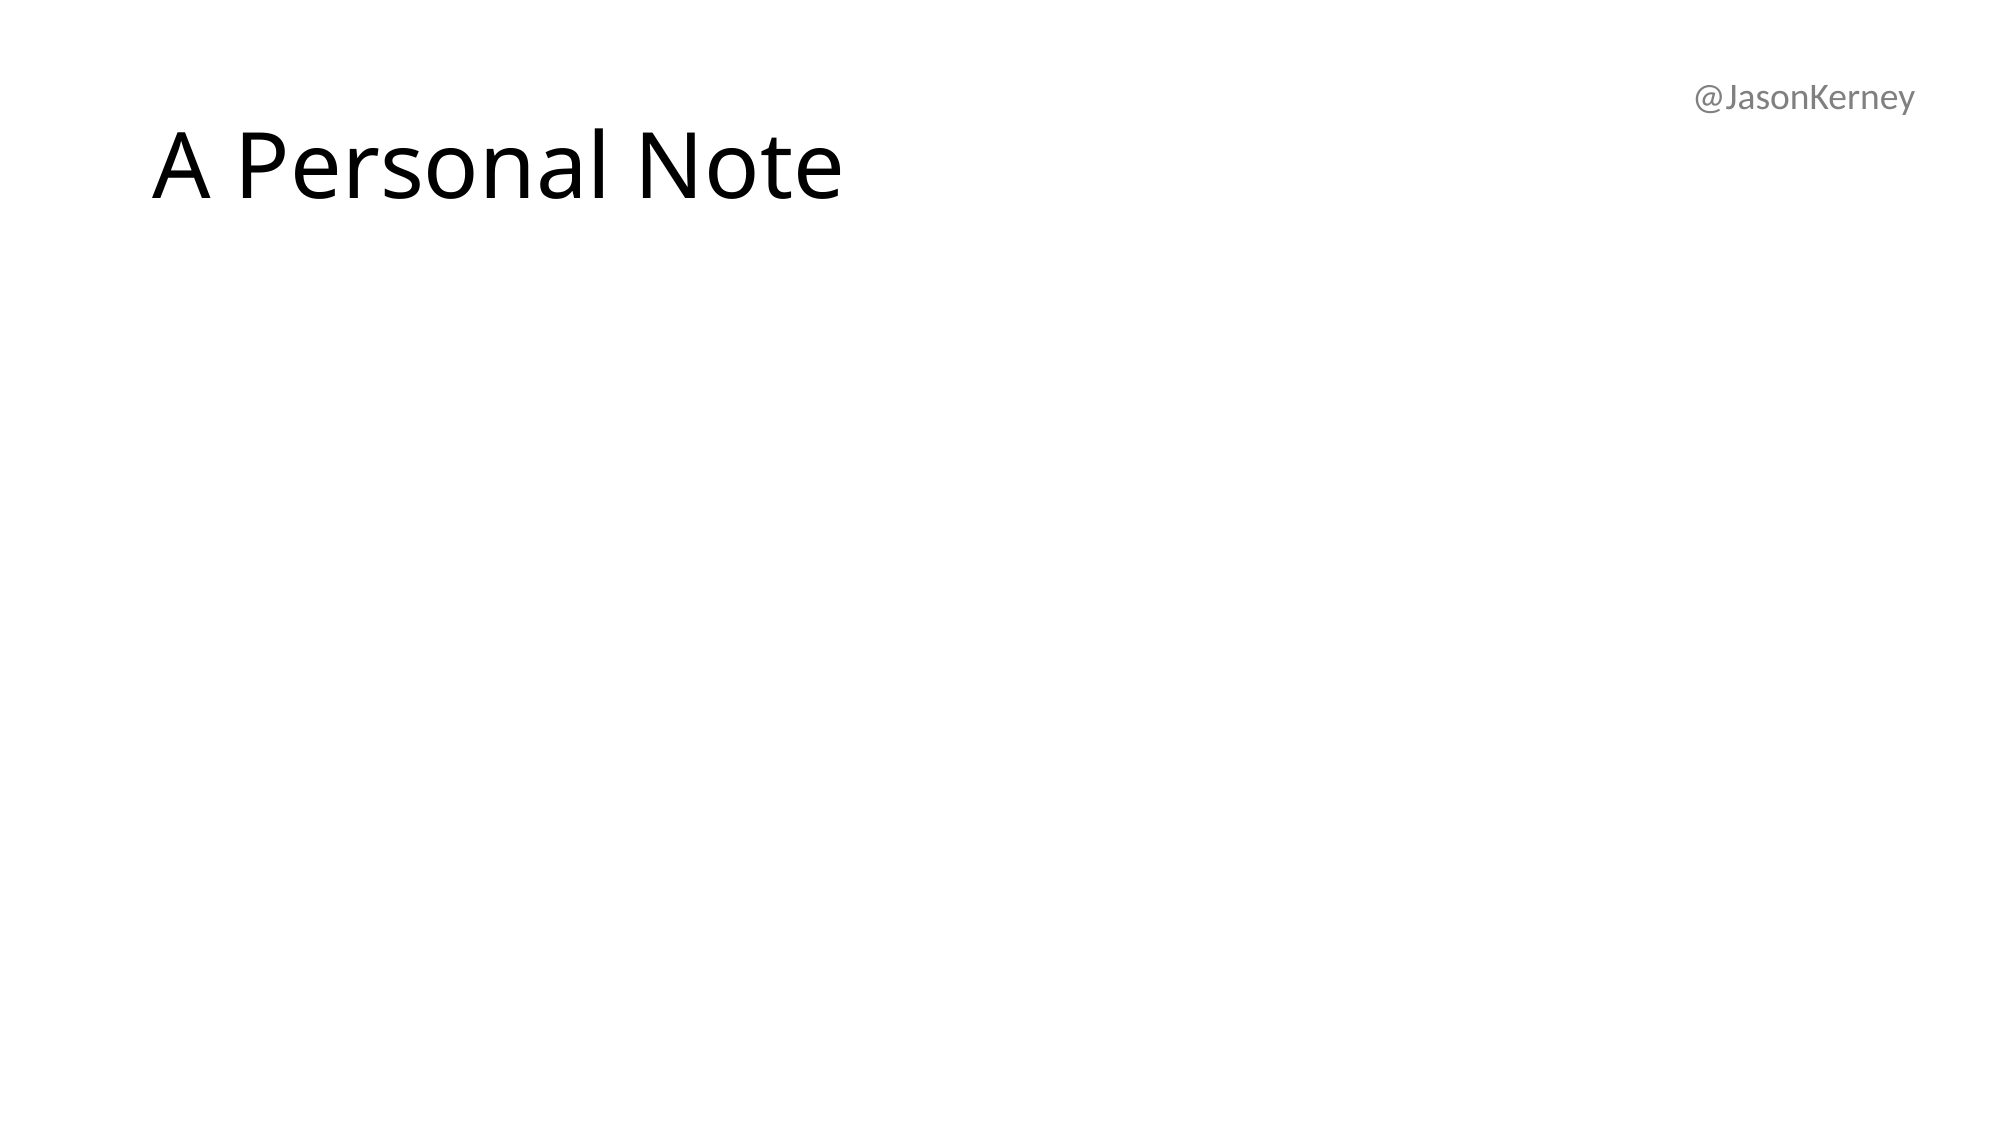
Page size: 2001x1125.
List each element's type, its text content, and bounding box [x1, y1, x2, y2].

title A Personal Note [137, 59, 1863, 278]
text_box @JasonKerney [1677, 64, 1931, 125]
